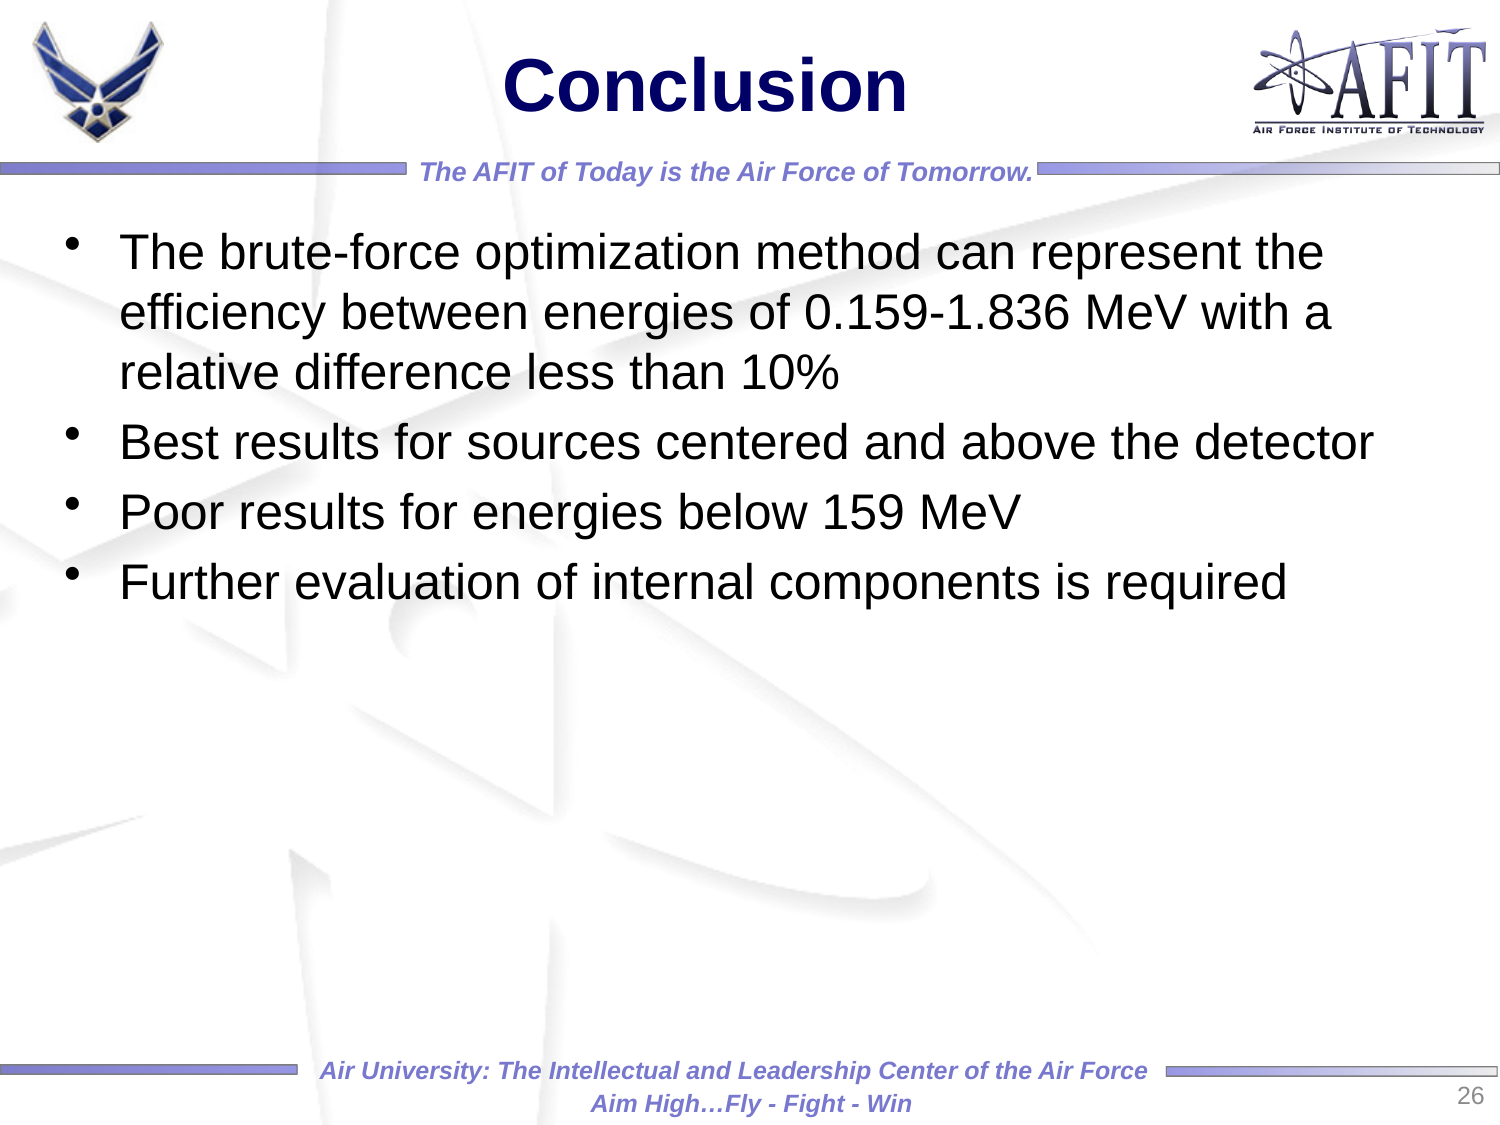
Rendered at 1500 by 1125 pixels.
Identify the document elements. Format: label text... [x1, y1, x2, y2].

slide_number 26 [1149, 1065, 1500, 1125]
list The brute-force optimization method can represent the efficiency between energies of 0.159-1.836 MeV with a relative difference less than 10% Best results for sources centered and above the detector Poor results for energies below 159 MeV Further evaluation of internal components is required [50, 212, 1450, 1013]
picture [32, 21, 162, 143]
title Conclusion [162, 0, 1251, 163]
